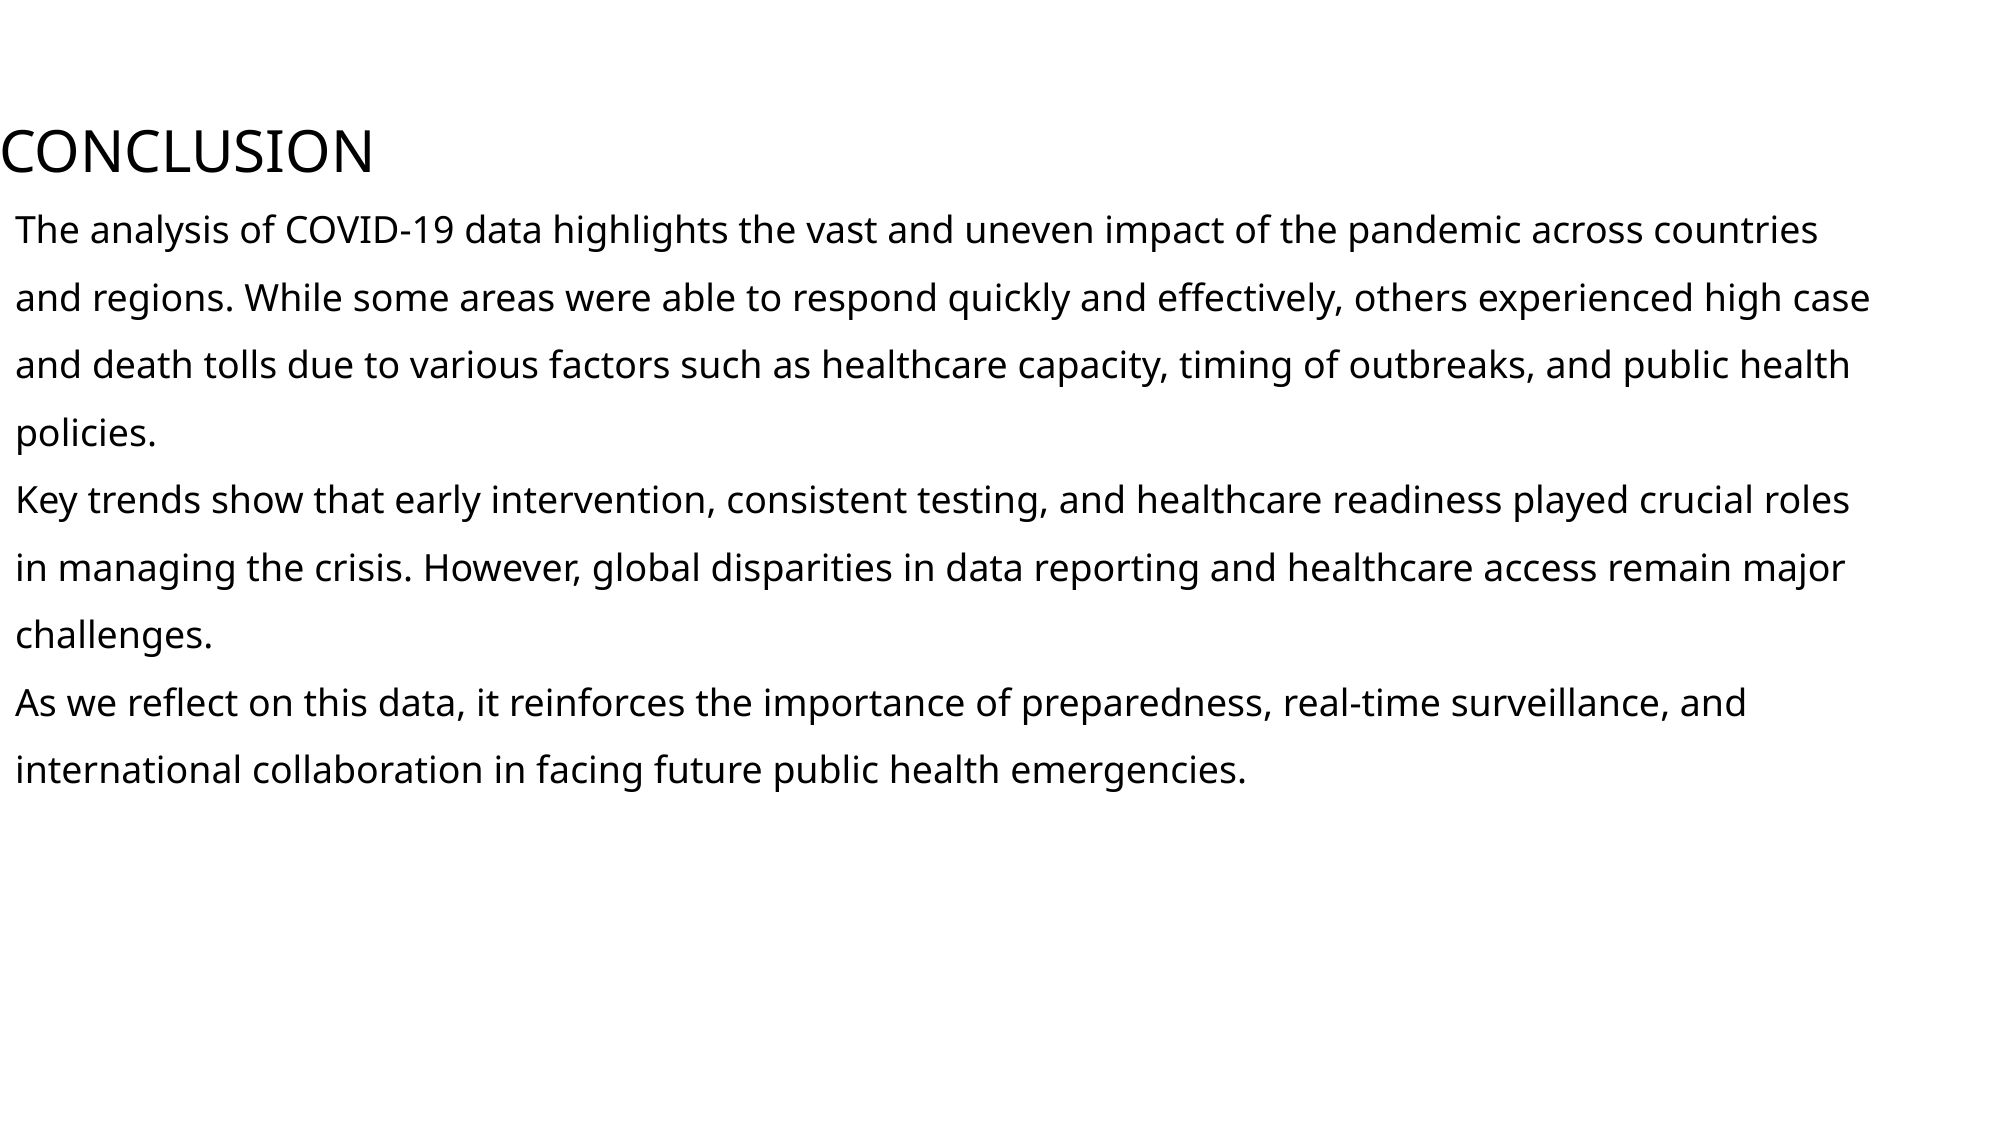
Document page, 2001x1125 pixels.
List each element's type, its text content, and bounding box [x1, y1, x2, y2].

text_box The analysis of COVID-19 data highlights the vast and uneven impact of the pandemic across countries and regions. While some areas were able to respond quickly and effectively, others experienced high case and death tolls due to various factors such as healthcare capacity, timing of outbreaks, and public health policies. Key trends show that early intervention, consistent testing, and healthcare readiness played crucial roles in managing the crisis. However, global disparities in data reporting and healthcare access remain major challenges. As we reflect on this data, it reinforces the importance of preparedness, real-time surveillance, and international collaboration in facing future public health emergencies. [0, 176, 1906, 867]
text_box CONCLUSION [0, 107, 894, 176]
